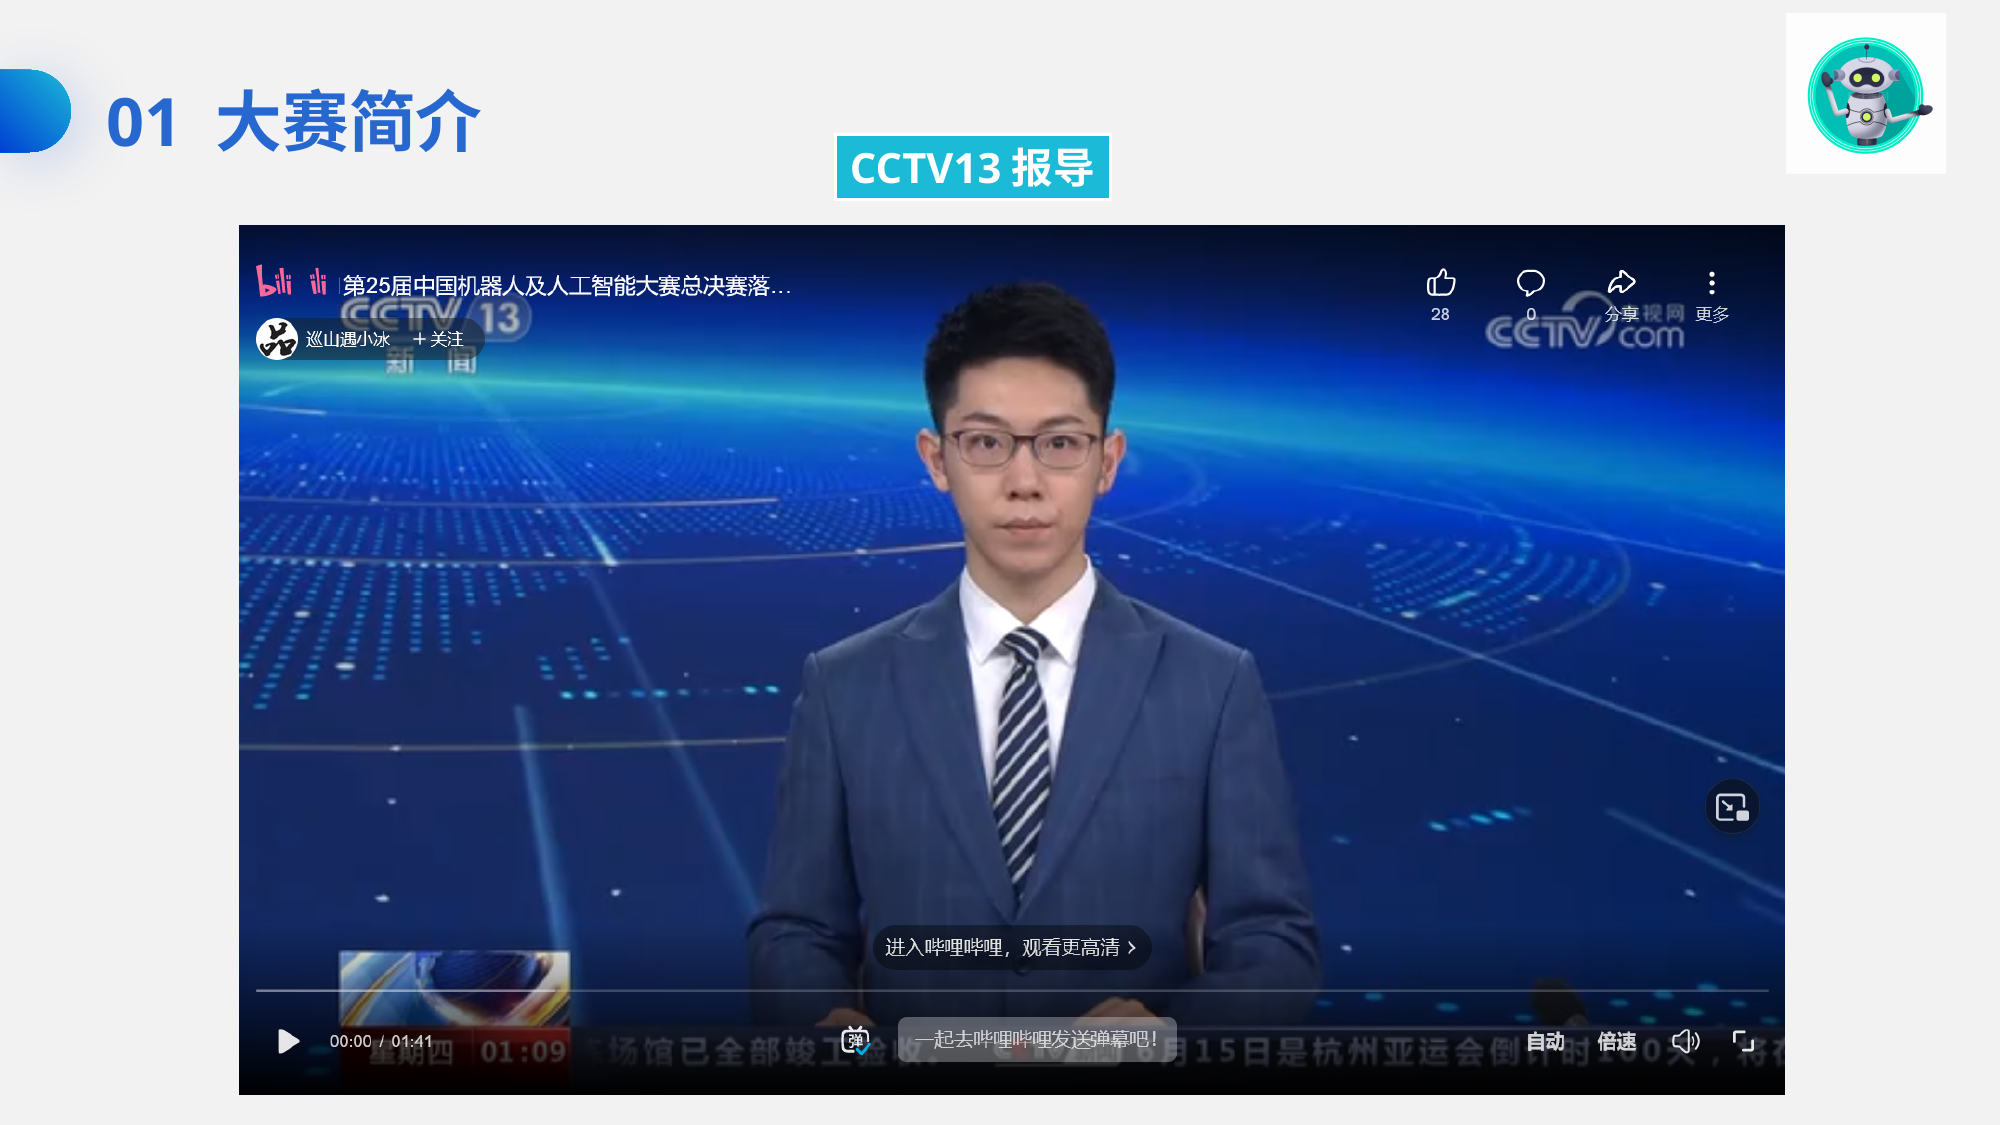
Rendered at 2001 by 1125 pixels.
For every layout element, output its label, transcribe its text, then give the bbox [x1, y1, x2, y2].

picture [1786, 13, 1946, 174]
text_box 01 大赛简介 [91, 72, 835, 169]
text_box CCTV13报导 [834, 133, 1112, 201]
picture [239, 225, 1785, 1095]
